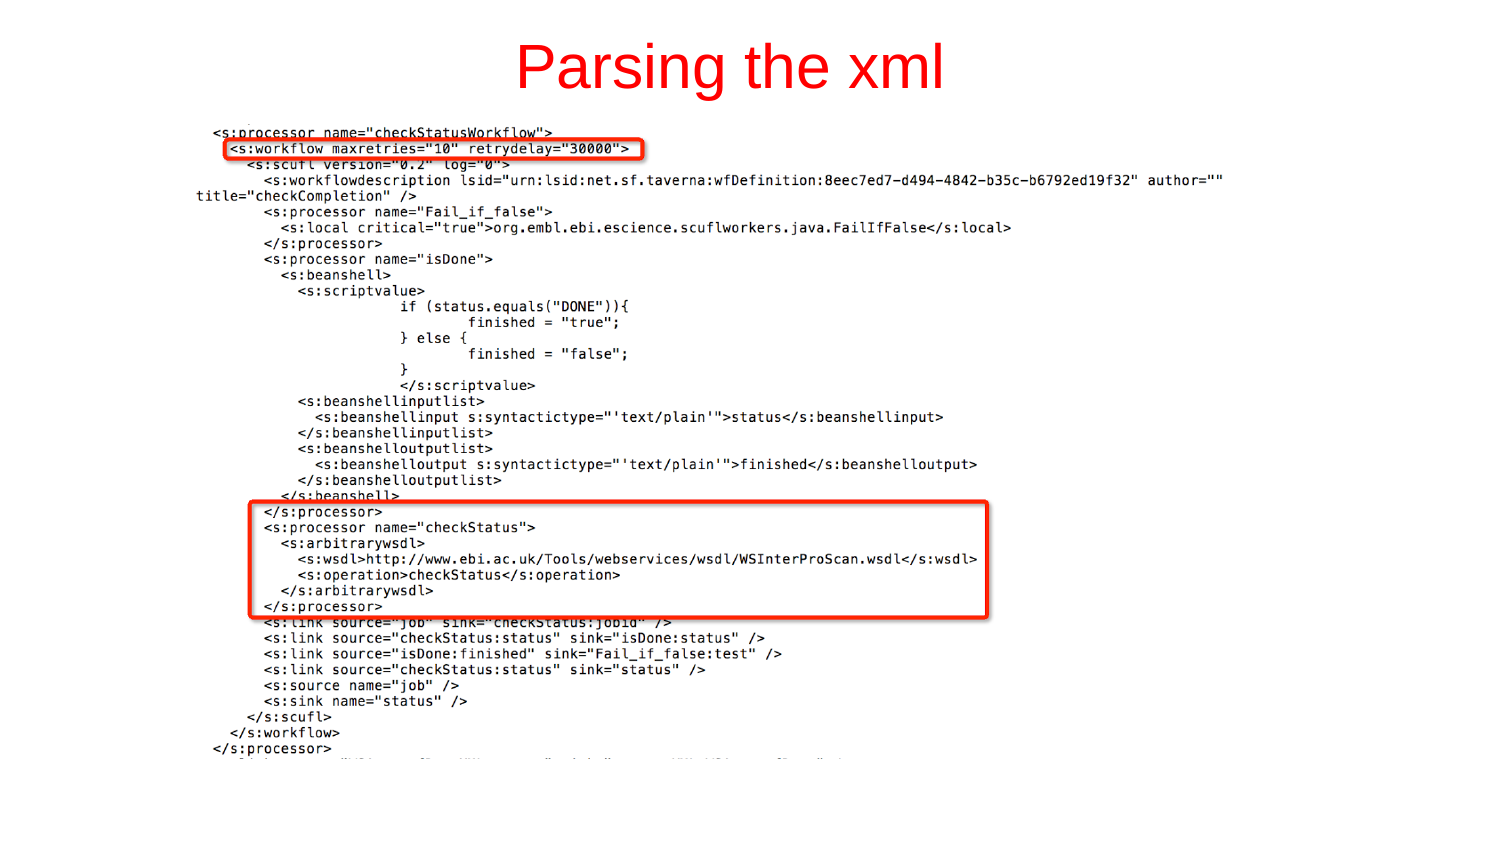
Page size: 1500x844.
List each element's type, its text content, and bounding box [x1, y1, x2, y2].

picture [192, 123, 1242, 759]
subtitle Parsing the xml [92, 10, 1368, 140]
